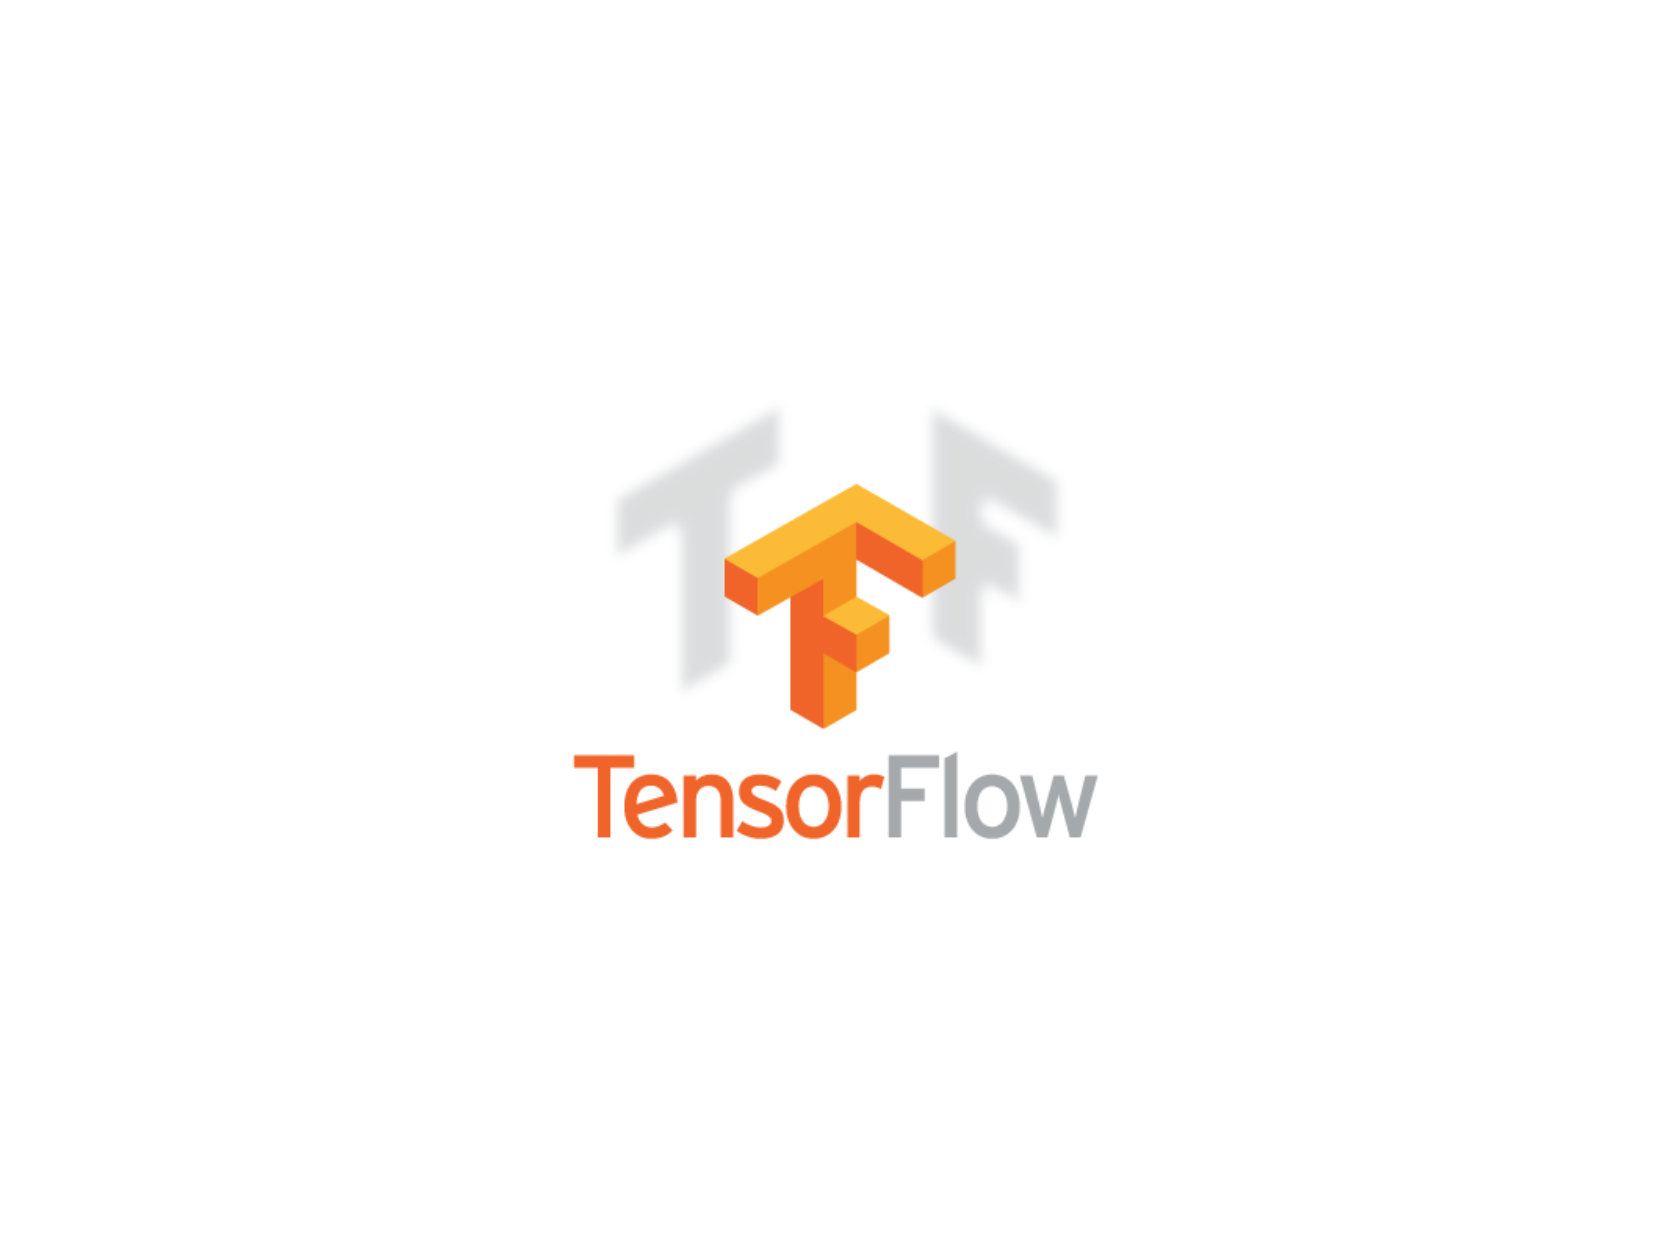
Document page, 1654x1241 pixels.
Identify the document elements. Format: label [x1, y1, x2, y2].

picture [559, 389, 1110, 858]
